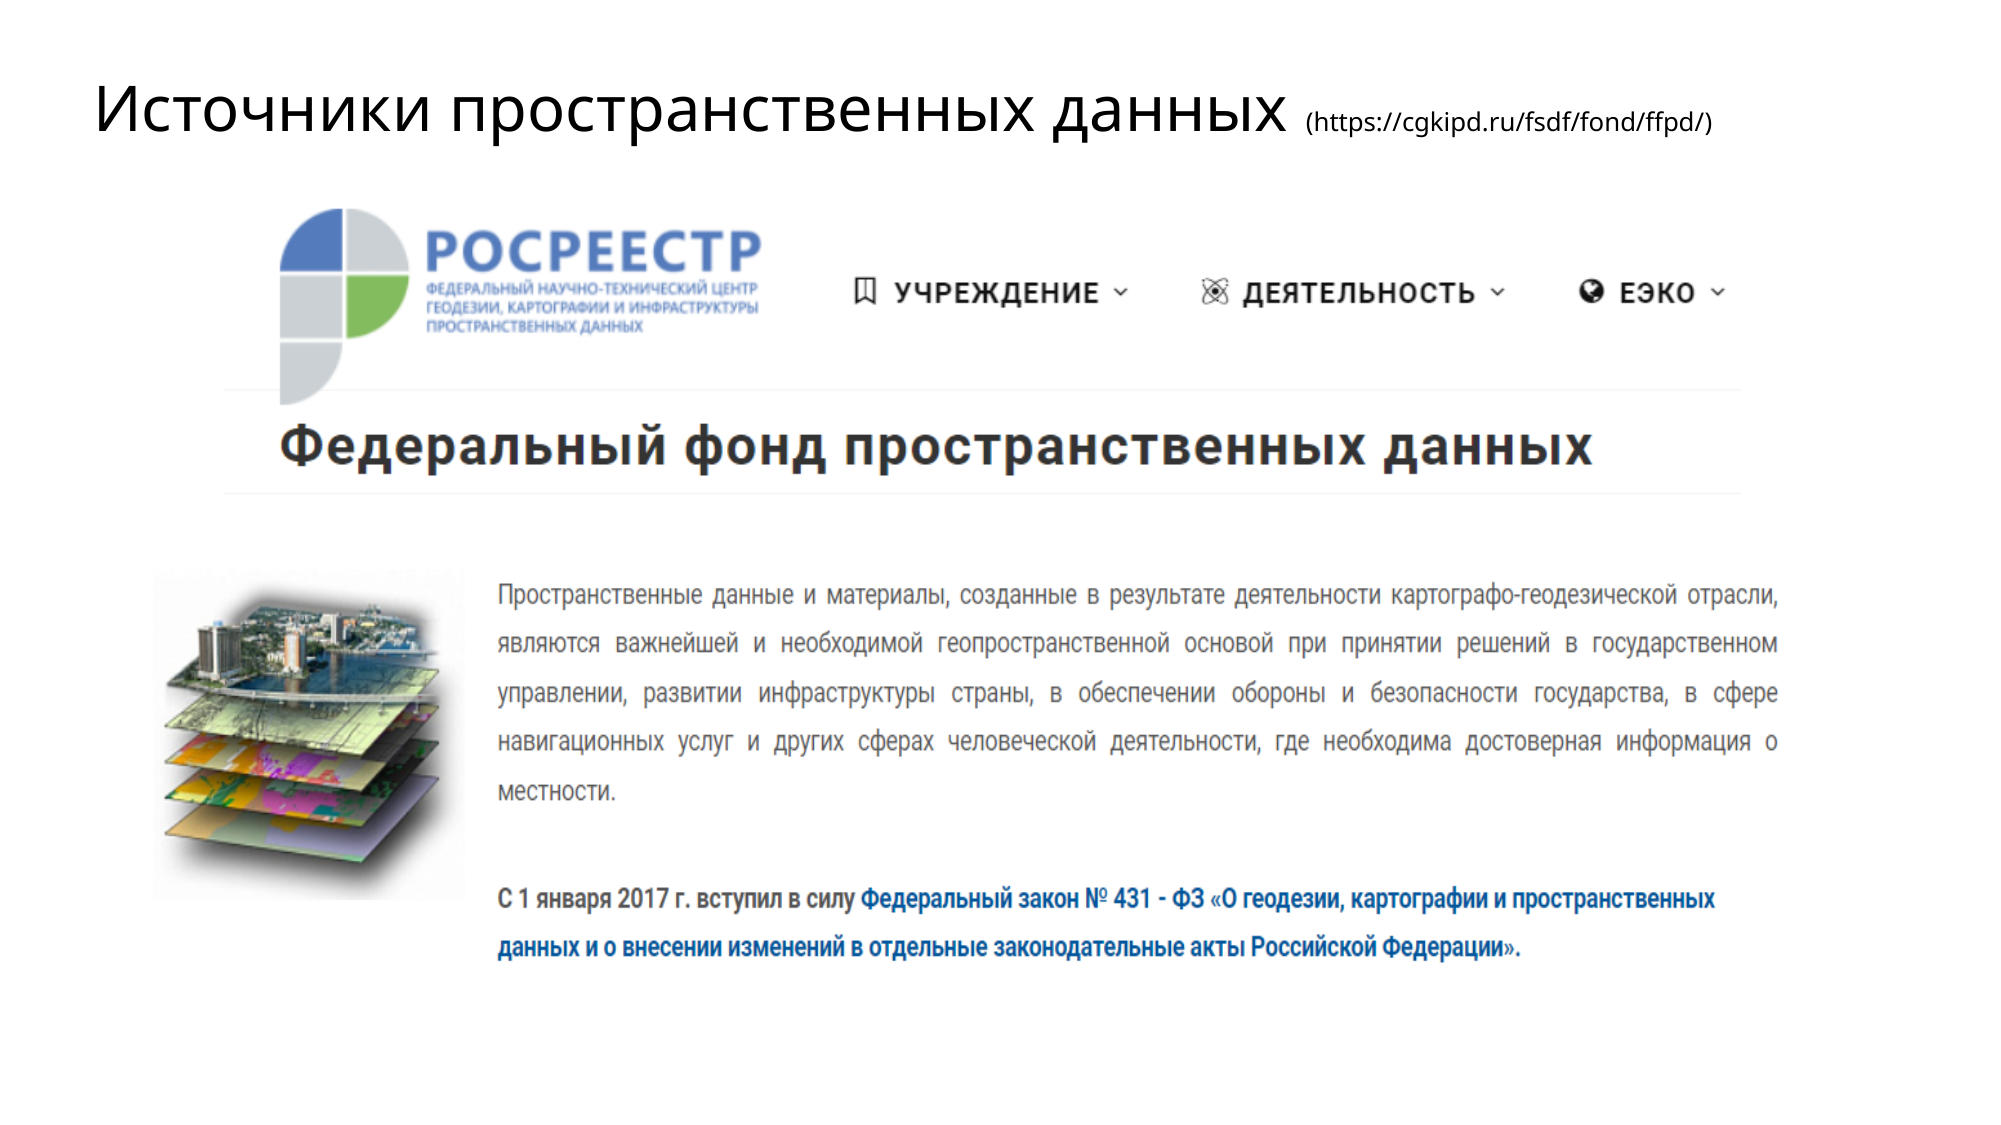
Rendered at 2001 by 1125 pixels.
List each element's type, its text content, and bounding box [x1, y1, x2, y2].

picture [153, 548, 1812, 997]
title Источники пространственных данных (https://cgkipd.ru/fsdf/fond/ffpd/) [78, 59, 1914, 162]
picture [224, 195, 1741, 515]
